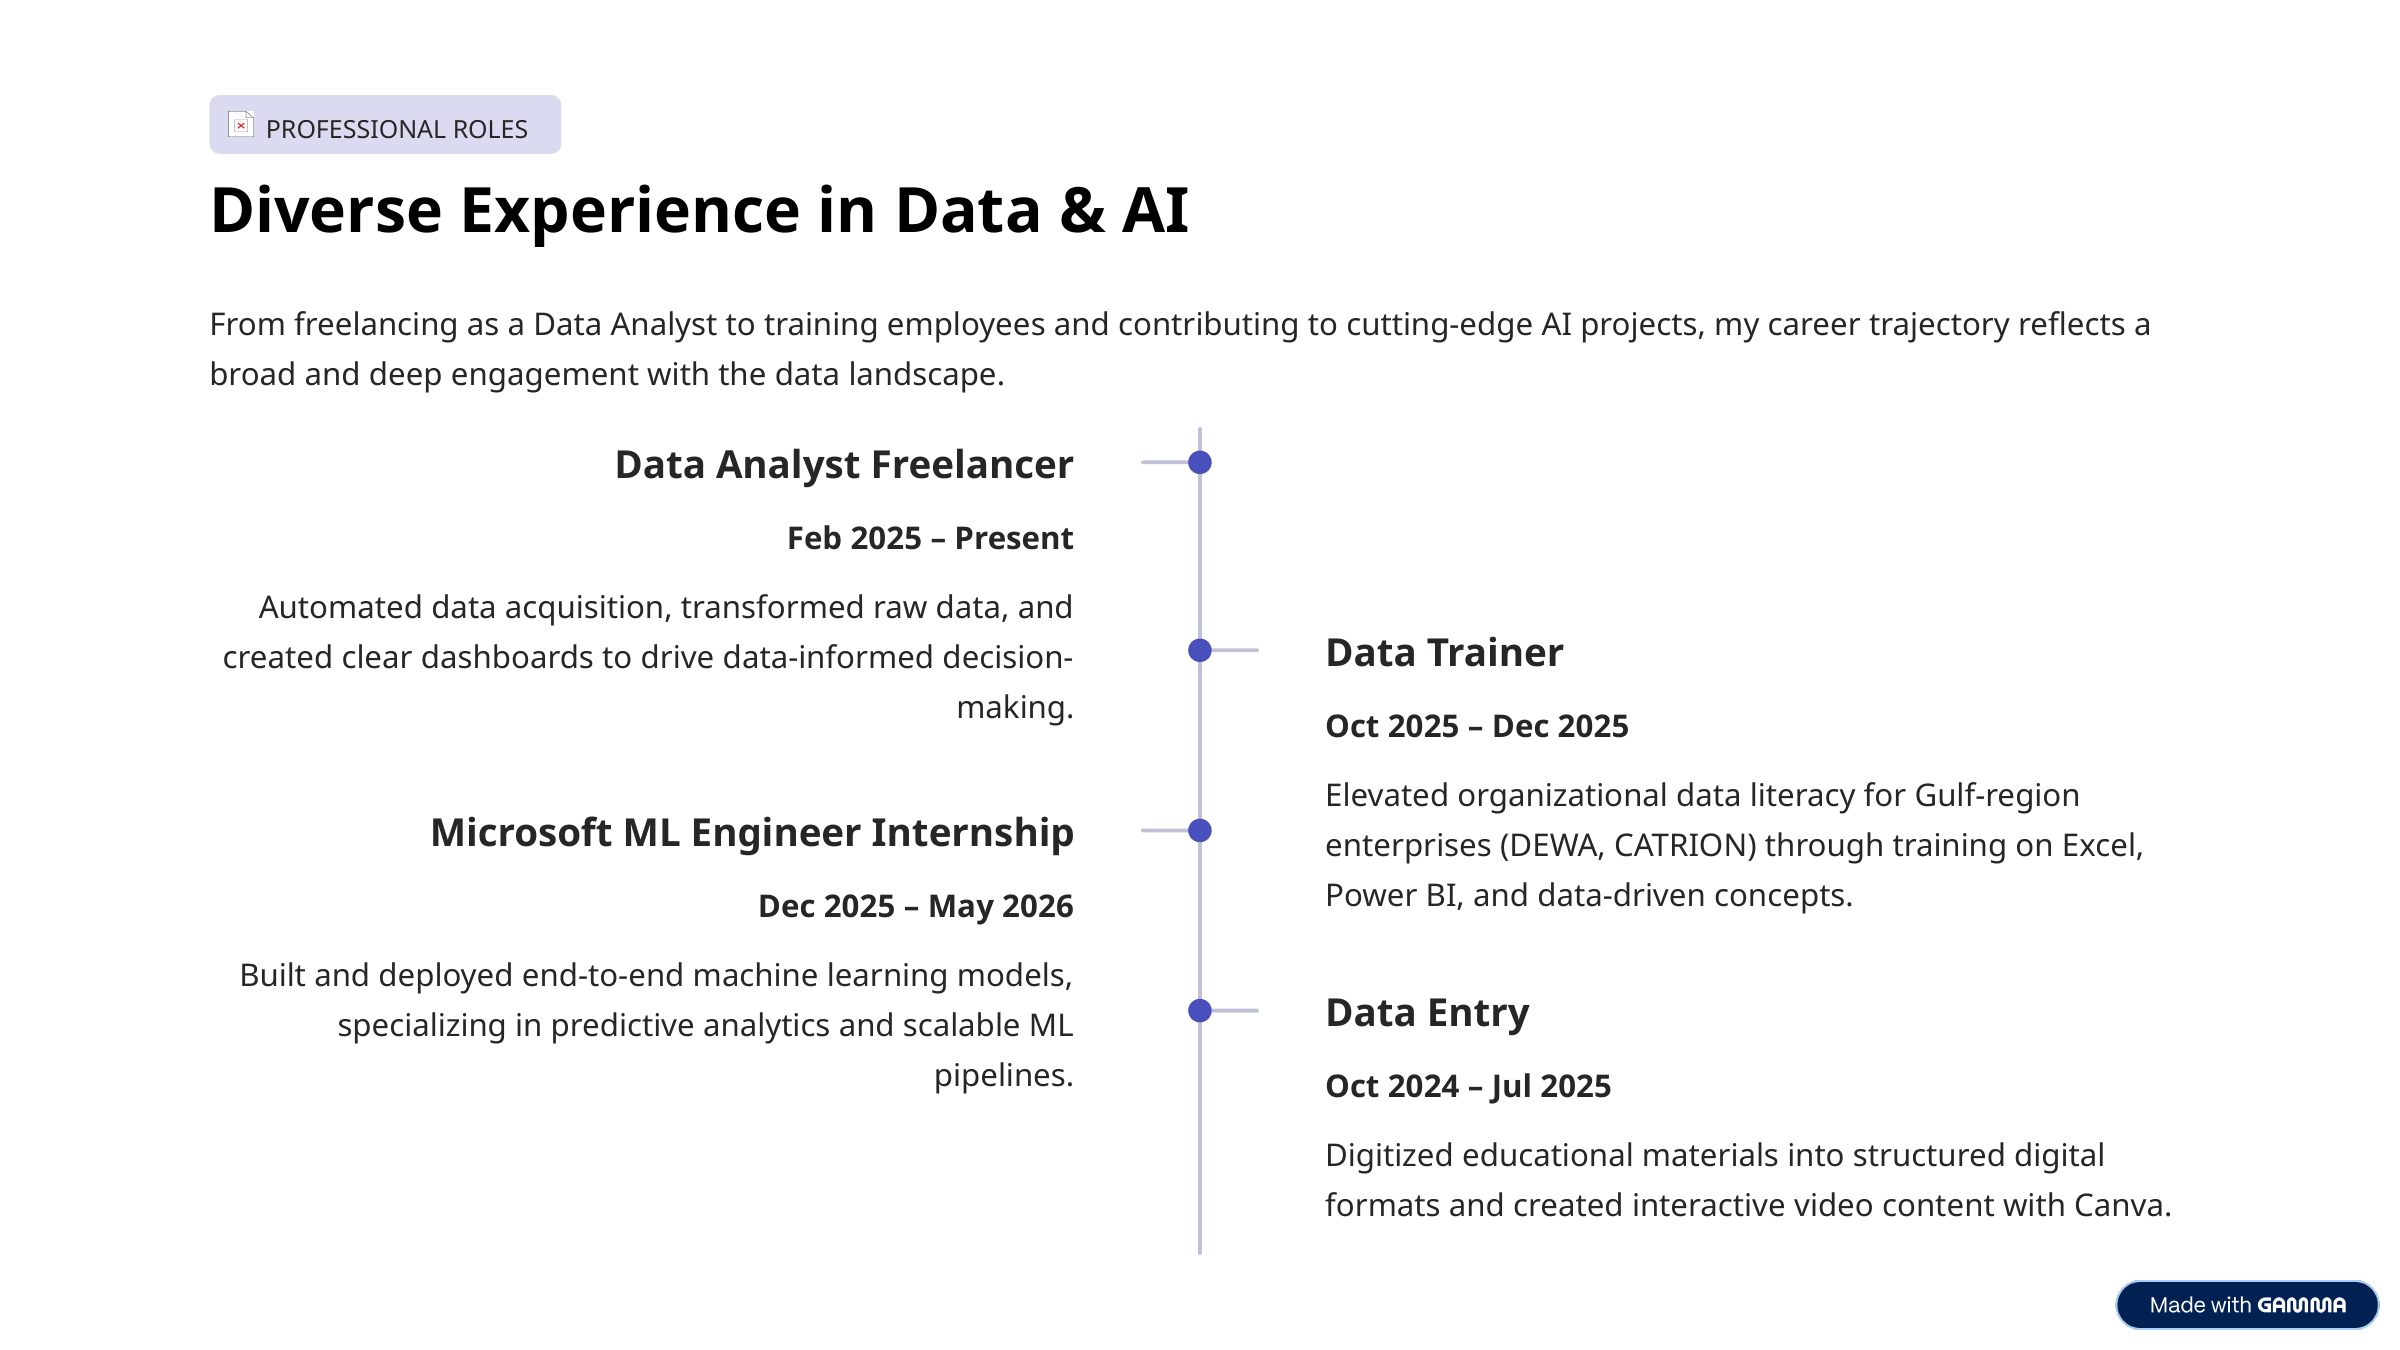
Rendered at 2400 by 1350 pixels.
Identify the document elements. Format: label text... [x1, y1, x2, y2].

text_box From freelancing as a Data Analyst to training employees and contributing to cutting-edge AI projects, my career trajectory reflects a broad and deep engagement with the data landscape. [209, 291, 2191, 392]
text_box Data Analyst Freelancer [617, 437, 1075, 487]
text_box Digitized educational materials into structured digital formats and created interactive video content with Canva. [1325, 1122, 2191, 1223]
text_box [1212, 1008, 1259, 1013]
text_box [1198, 427, 1202, 450]
picture [2106, 1271, 2389, 1339]
text_box Automated data acquisition, transformed raw data, and created clear dashboards to drive data-informed decision-making. [209, 574, 1075, 725]
text_box [1188, 998, 1212, 1023]
text_box [1188, 450, 1212, 475]
text_box Data Entry [1325, 986, 1717, 1036]
text_box Oct 2024 – Jul 2025 [1325, 1053, 2191, 1104]
text_box Diverse Experience in Data & AI [209, 166, 1166, 245]
text_box [1198, 1023, 1202, 1255]
text_box [1198, 474, 1202, 638]
text_box Oct 2025 – Dec 2025 [1325, 693, 2191, 744]
text_box [209, 95, 562, 154]
text_box PROFESSIONAL ROLES [265, 104, 543, 145]
text_box [1188, 638, 1212, 663]
text_box Elevated organizational data literacy for Gulf-region enterprises (DEWA, CATRION) through training on Excel, Power BI, and data-driven concepts. [1325, 762, 2191, 913]
text_box Built and deployed end-to-end machine learning models, specializing in predictive analytics and scalable ML pipelines. [209, 942, 1075, 1093]
text_box [1198, 843, 1202, 998]
picture [228, 111, 254, 137]
text_box [1141, 460, 1188, 465]
text_box [1188, 818, 1212, 843]
text_box [1212, 648, 1259, 653]
text_box Dec 2025 – May 2026 [209, 873, 1075, 924]
text_box Microsoft ML Engineer Internship [439, 805, 1075, 855]
text_box Feb 2025 – Present [209, 505, 1075, 556]
text_box Data Trainer [1325, 625, 1717, 675]
text_box [1141, 828, 1188, 833]
text_box [1198, 662, 1202, 818]
